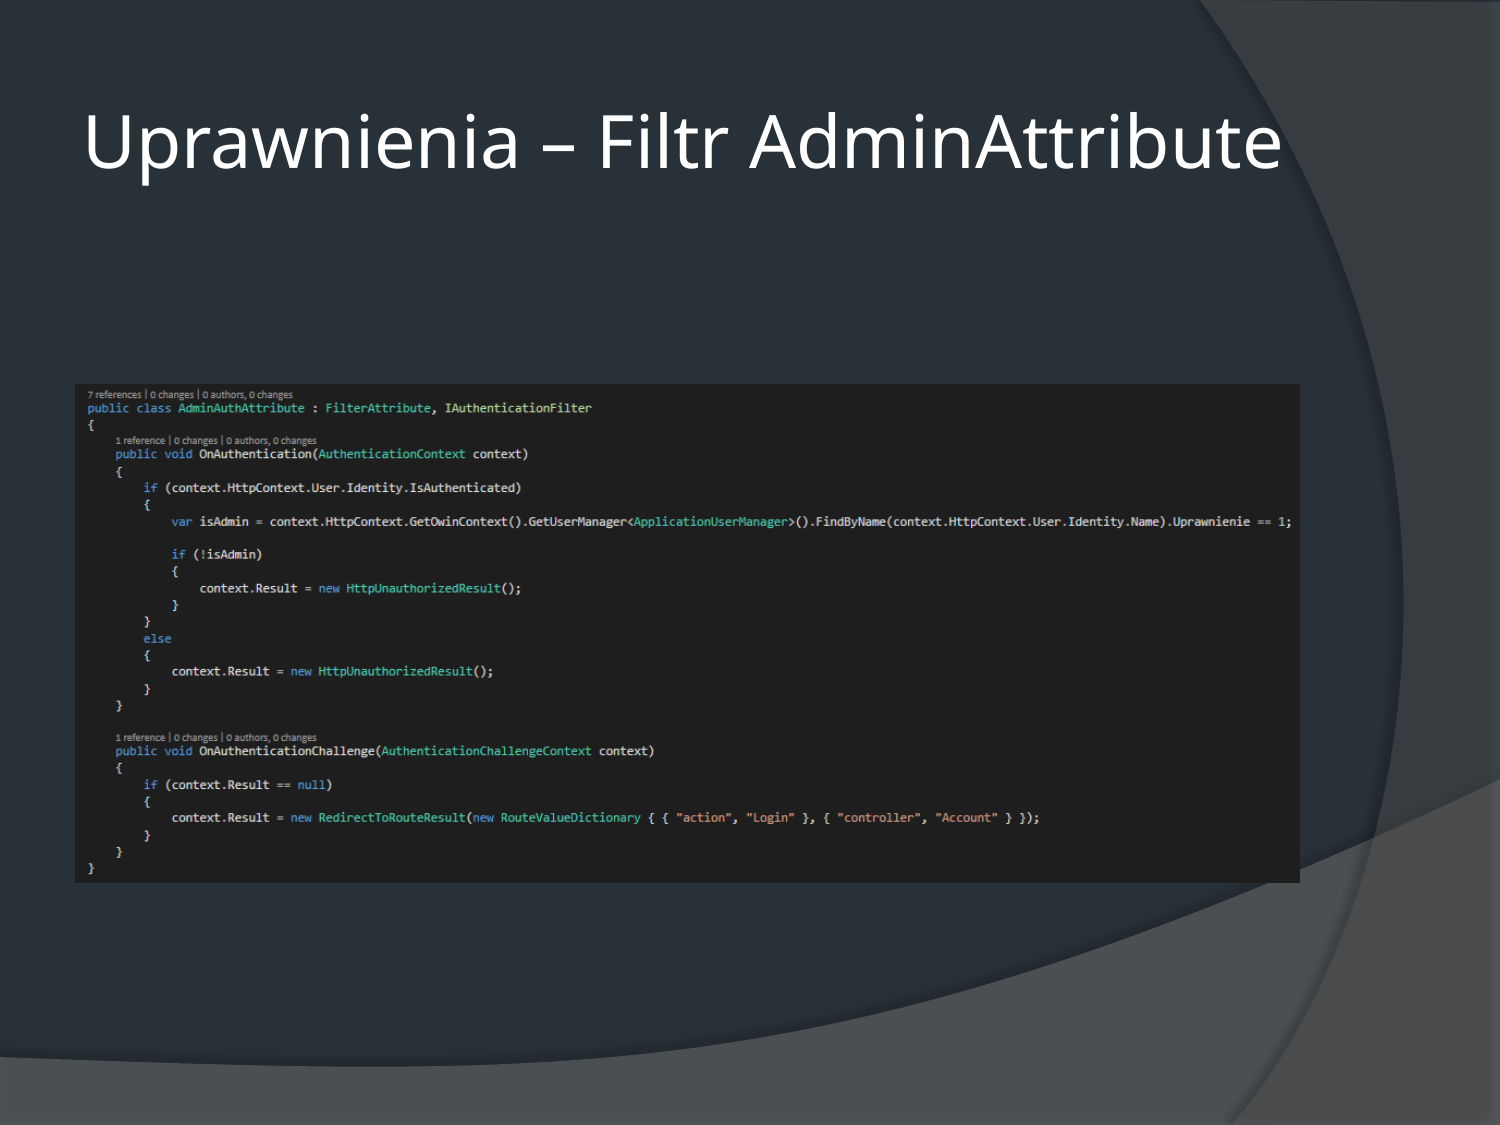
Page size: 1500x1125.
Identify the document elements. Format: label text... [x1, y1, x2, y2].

title Uprawnienia – Filtr AdminAttribute [75, 45, 1300, 233]
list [74, 384, 1301, 883]
